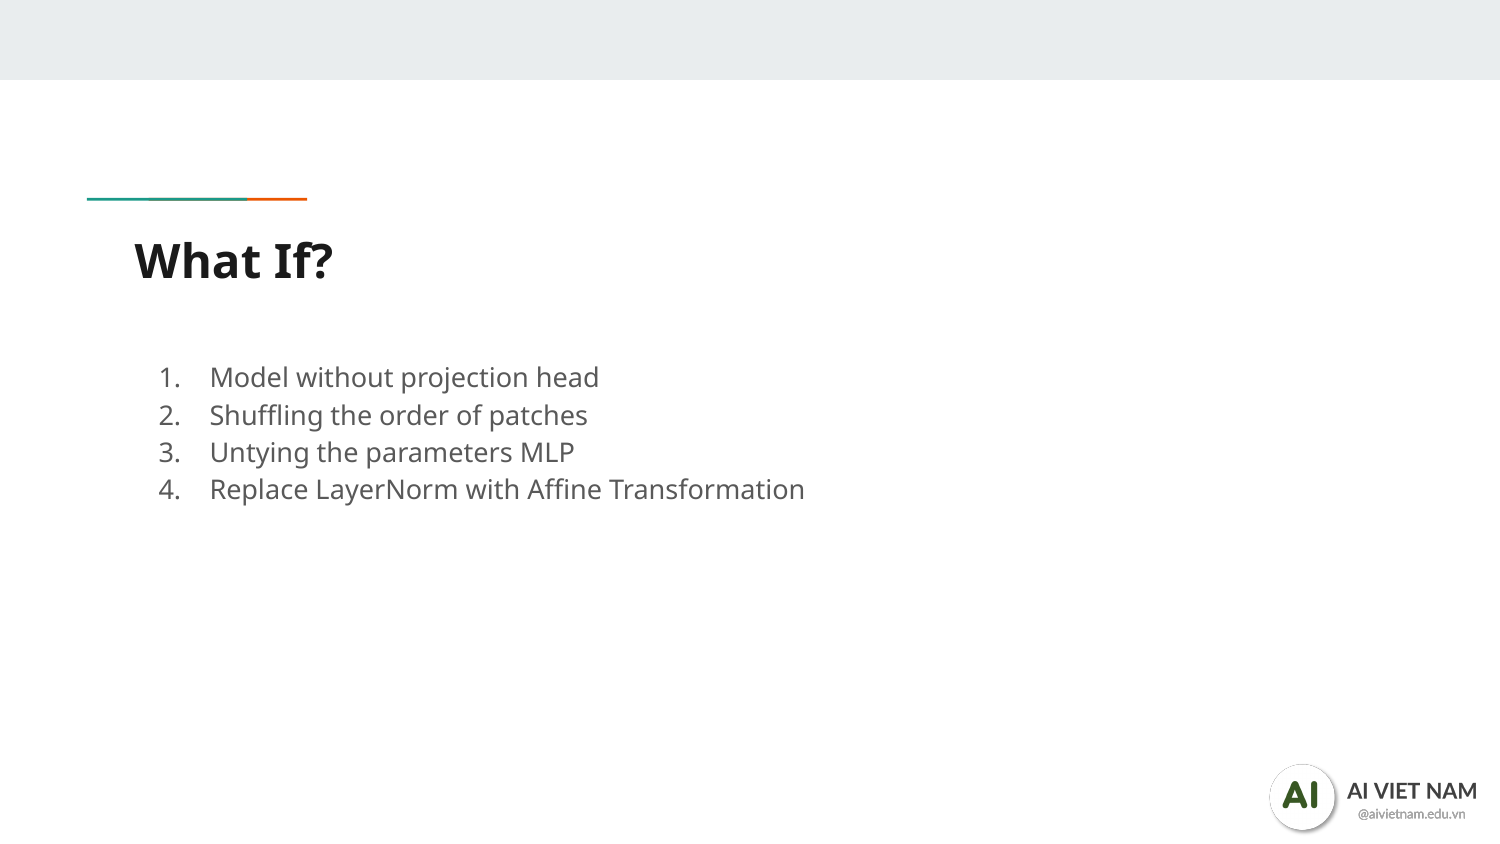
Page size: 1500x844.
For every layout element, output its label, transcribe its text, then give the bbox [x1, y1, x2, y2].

title What If? [119, 216, 1381, 305]
picture [1258, 754, 1500, 844]
list Model without projection head Shuffling the order of patches Untying the parameters MLP Replace LayerNorm with Affine Transformation [119, 341, 1381, 712]
